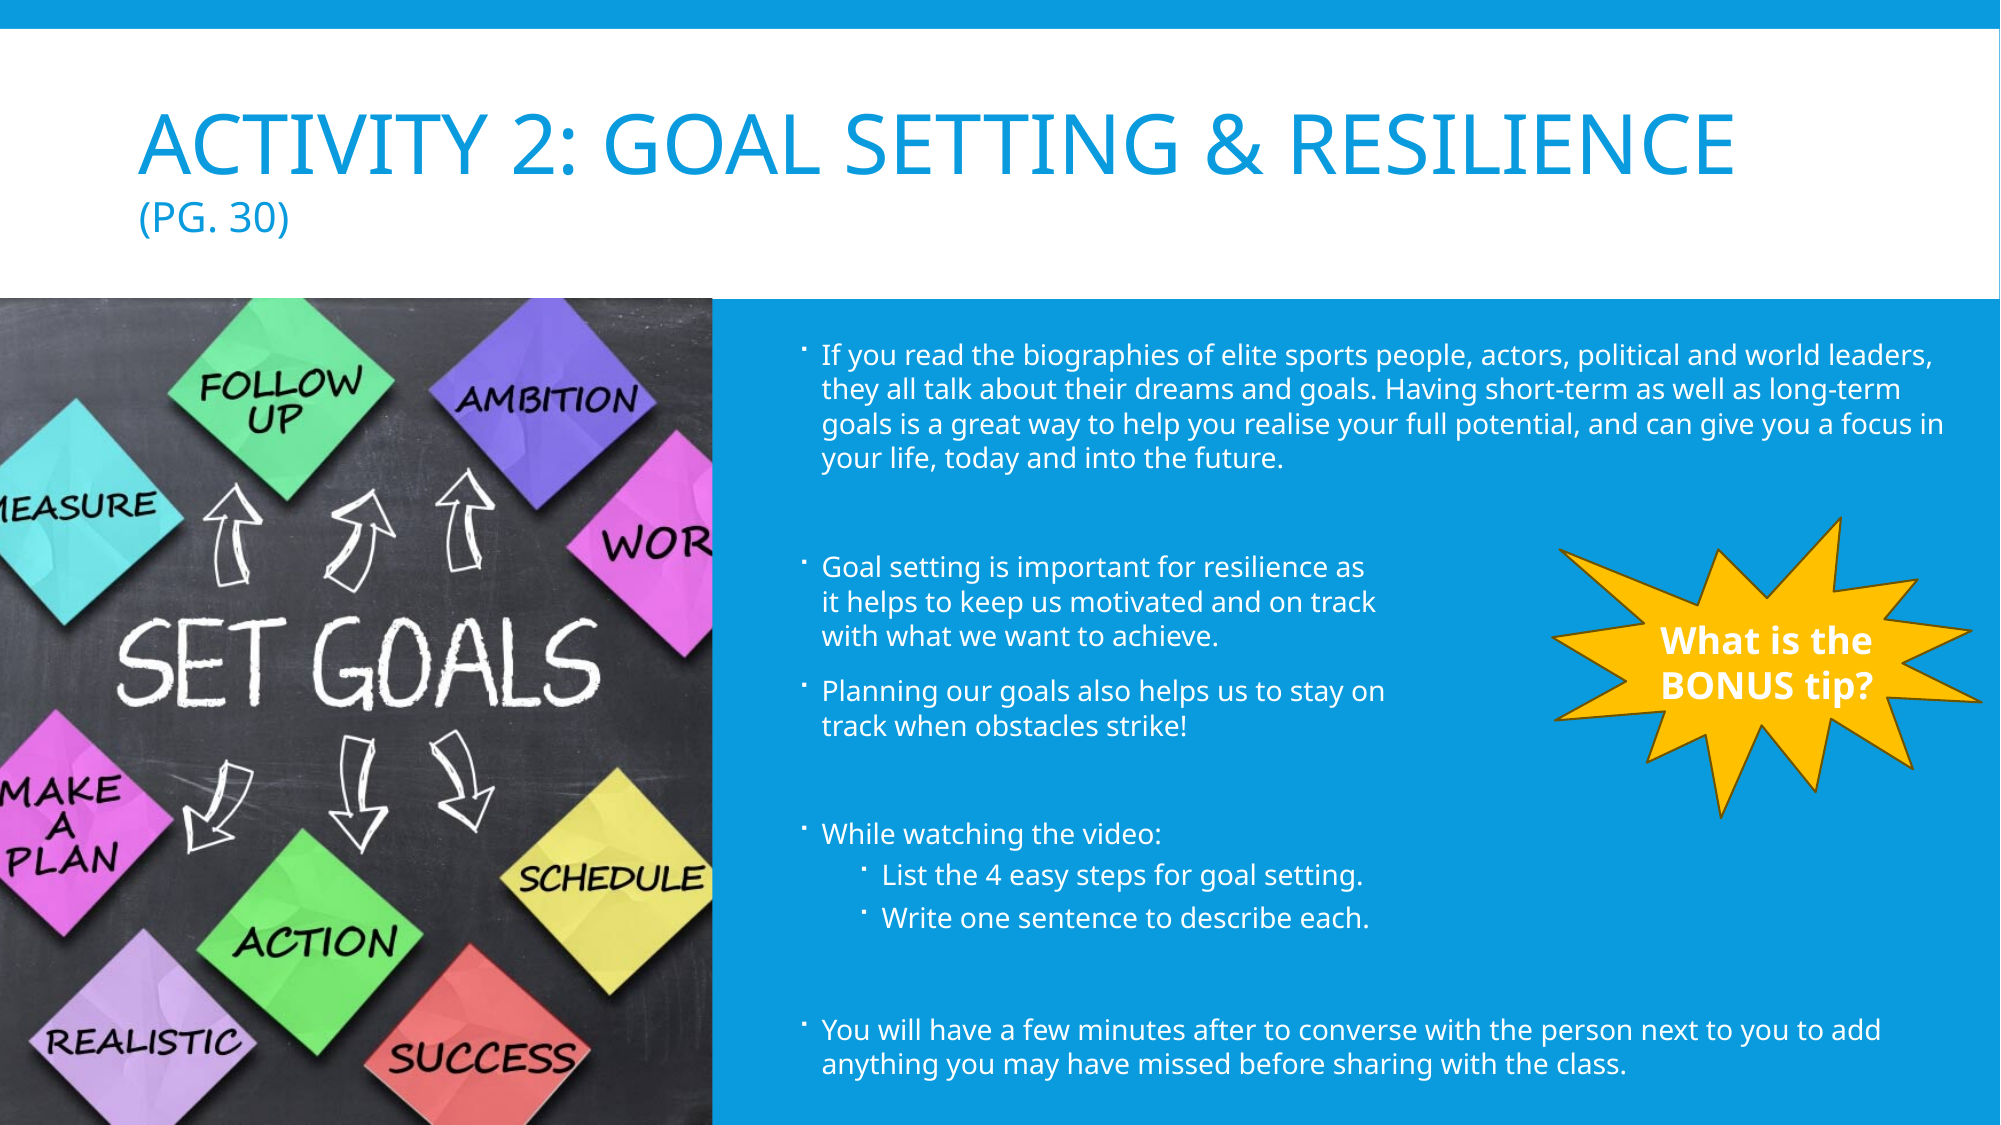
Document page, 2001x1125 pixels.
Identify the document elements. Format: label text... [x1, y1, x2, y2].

list If you read the biographies of elite sports people, actors, political and world leaders, they all talk about their dreams and goals. Having short-term as well as long-term goals is a great way to help you realise your full potential, and can give you a focus in your life, today and into the future. Goal setting is important for resilience as it helps to keep us motivated and on track with what we want to achieve. Planning our goals also helps us to stay on track when obstacles strike! While watching the video: List the 4 easy steps for goal setting. Write one sentence to describe each. You will have a few minutes after to converse with the person next to you to add anything you may have missed before sharing with the class. [782, 329, 1964, 1103]
text_box What is the BONUS tip? [1643, 610, 1891, 715]
picture [0, 298, 712, 1125]
text_box [1551, 516, 1919, 722]
text_box [1891, 619, 1983, 704]
title Activity 2: Goal Setting & Resilience (Pg. 30) [123, 45, 1891, 294]
text_box [1645, 705, 1915, 820]
